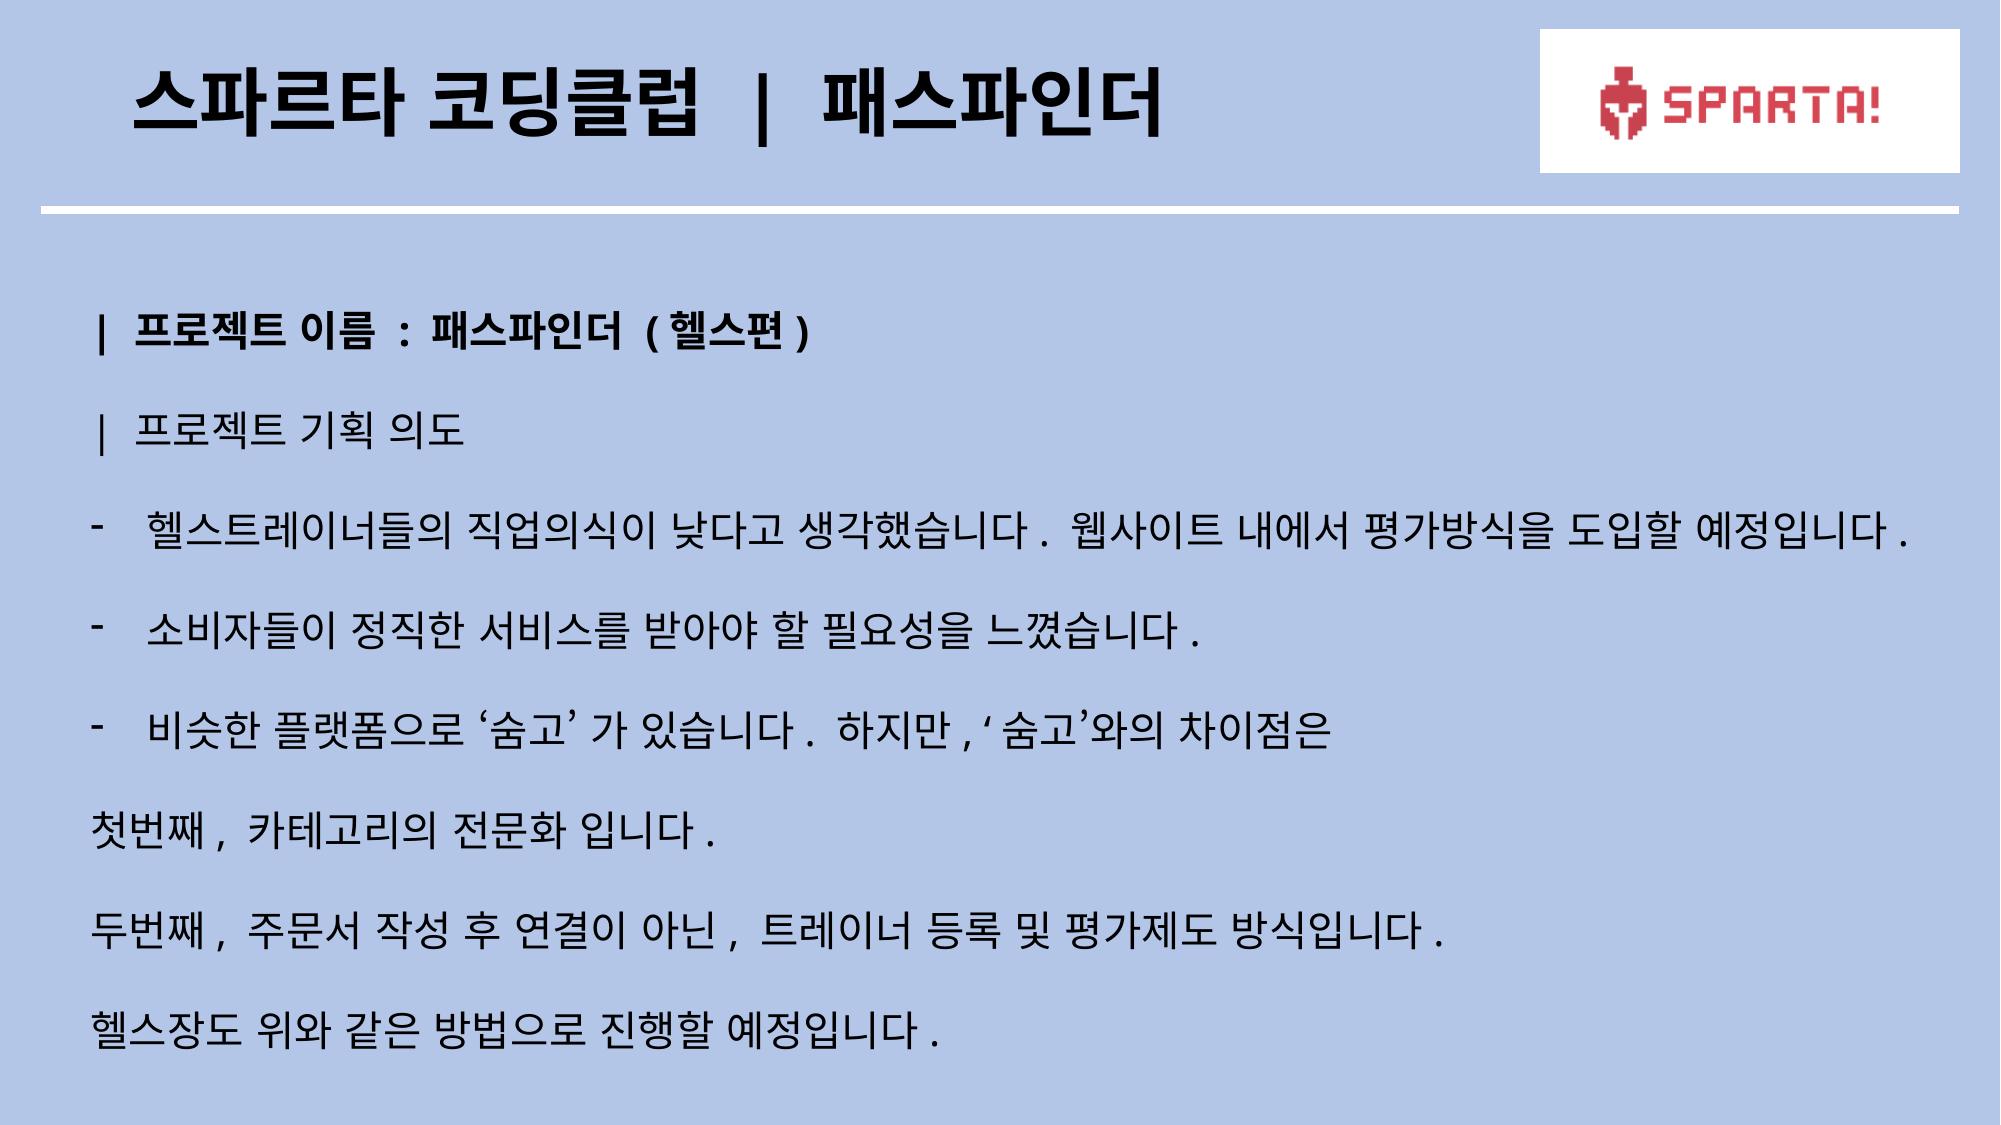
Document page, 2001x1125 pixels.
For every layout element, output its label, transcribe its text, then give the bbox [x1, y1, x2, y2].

text_box | 프로젝트 이름 : 패스파인더 (헬스편) | 프로젝트 기획 의도 헬스트레이너들의 직업의식이 낮다고 생각했습니다. 웹사이트 내에서 평가방식을 도입할 예정입니다. 소비자들이 정직한 서비스를 받아야 할 필요성을 느꼈습니다. 비슷한 플랫폼으로 ‘숨고’ 가 있습니다. 하지만, ‘숨고’와의 차이점은 첫번째, 카테고리의 전문화 입니다. 두번째, 주문서 작성 후 연결이 아닌, 트레이너 등록 및 평가제도 방식입니다. 헬스장도 위와 같은 방법으로 진행할 예정입니다. [75, 246, 1925, 1125]
text_box 스파르타 코딩클럽 | 패스파인더 [116, 48, 1182, 153]
picture [1540, 29, 1960, 173]
